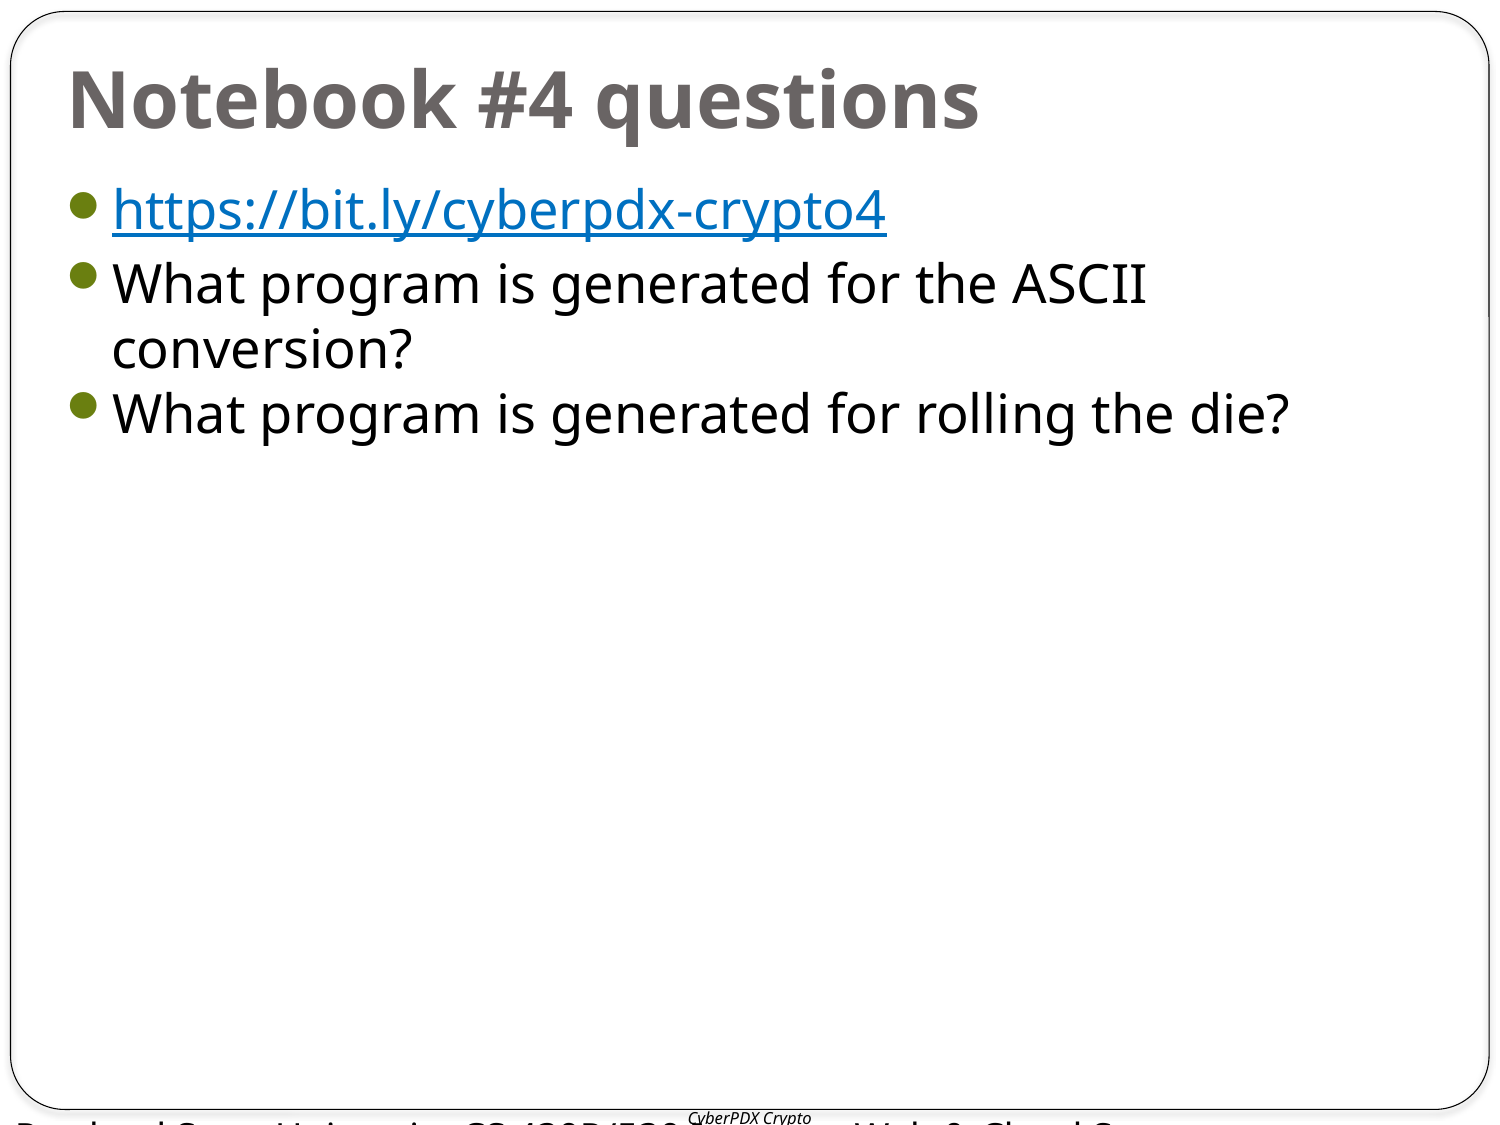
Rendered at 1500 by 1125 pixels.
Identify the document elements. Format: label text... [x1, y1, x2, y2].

list https://bit.ly/cyberpdx-crypto4 What program is generated for the ASCII conversion? What program is generated for rolling the die? [51, 159, 1449, 1105]
title Notebook #4 questions [51, 34, 1449, 159]
footer Portland State University CS 430P/530 Internet, Web & Cloud Systems [0, 1105, 1500, 1125]
